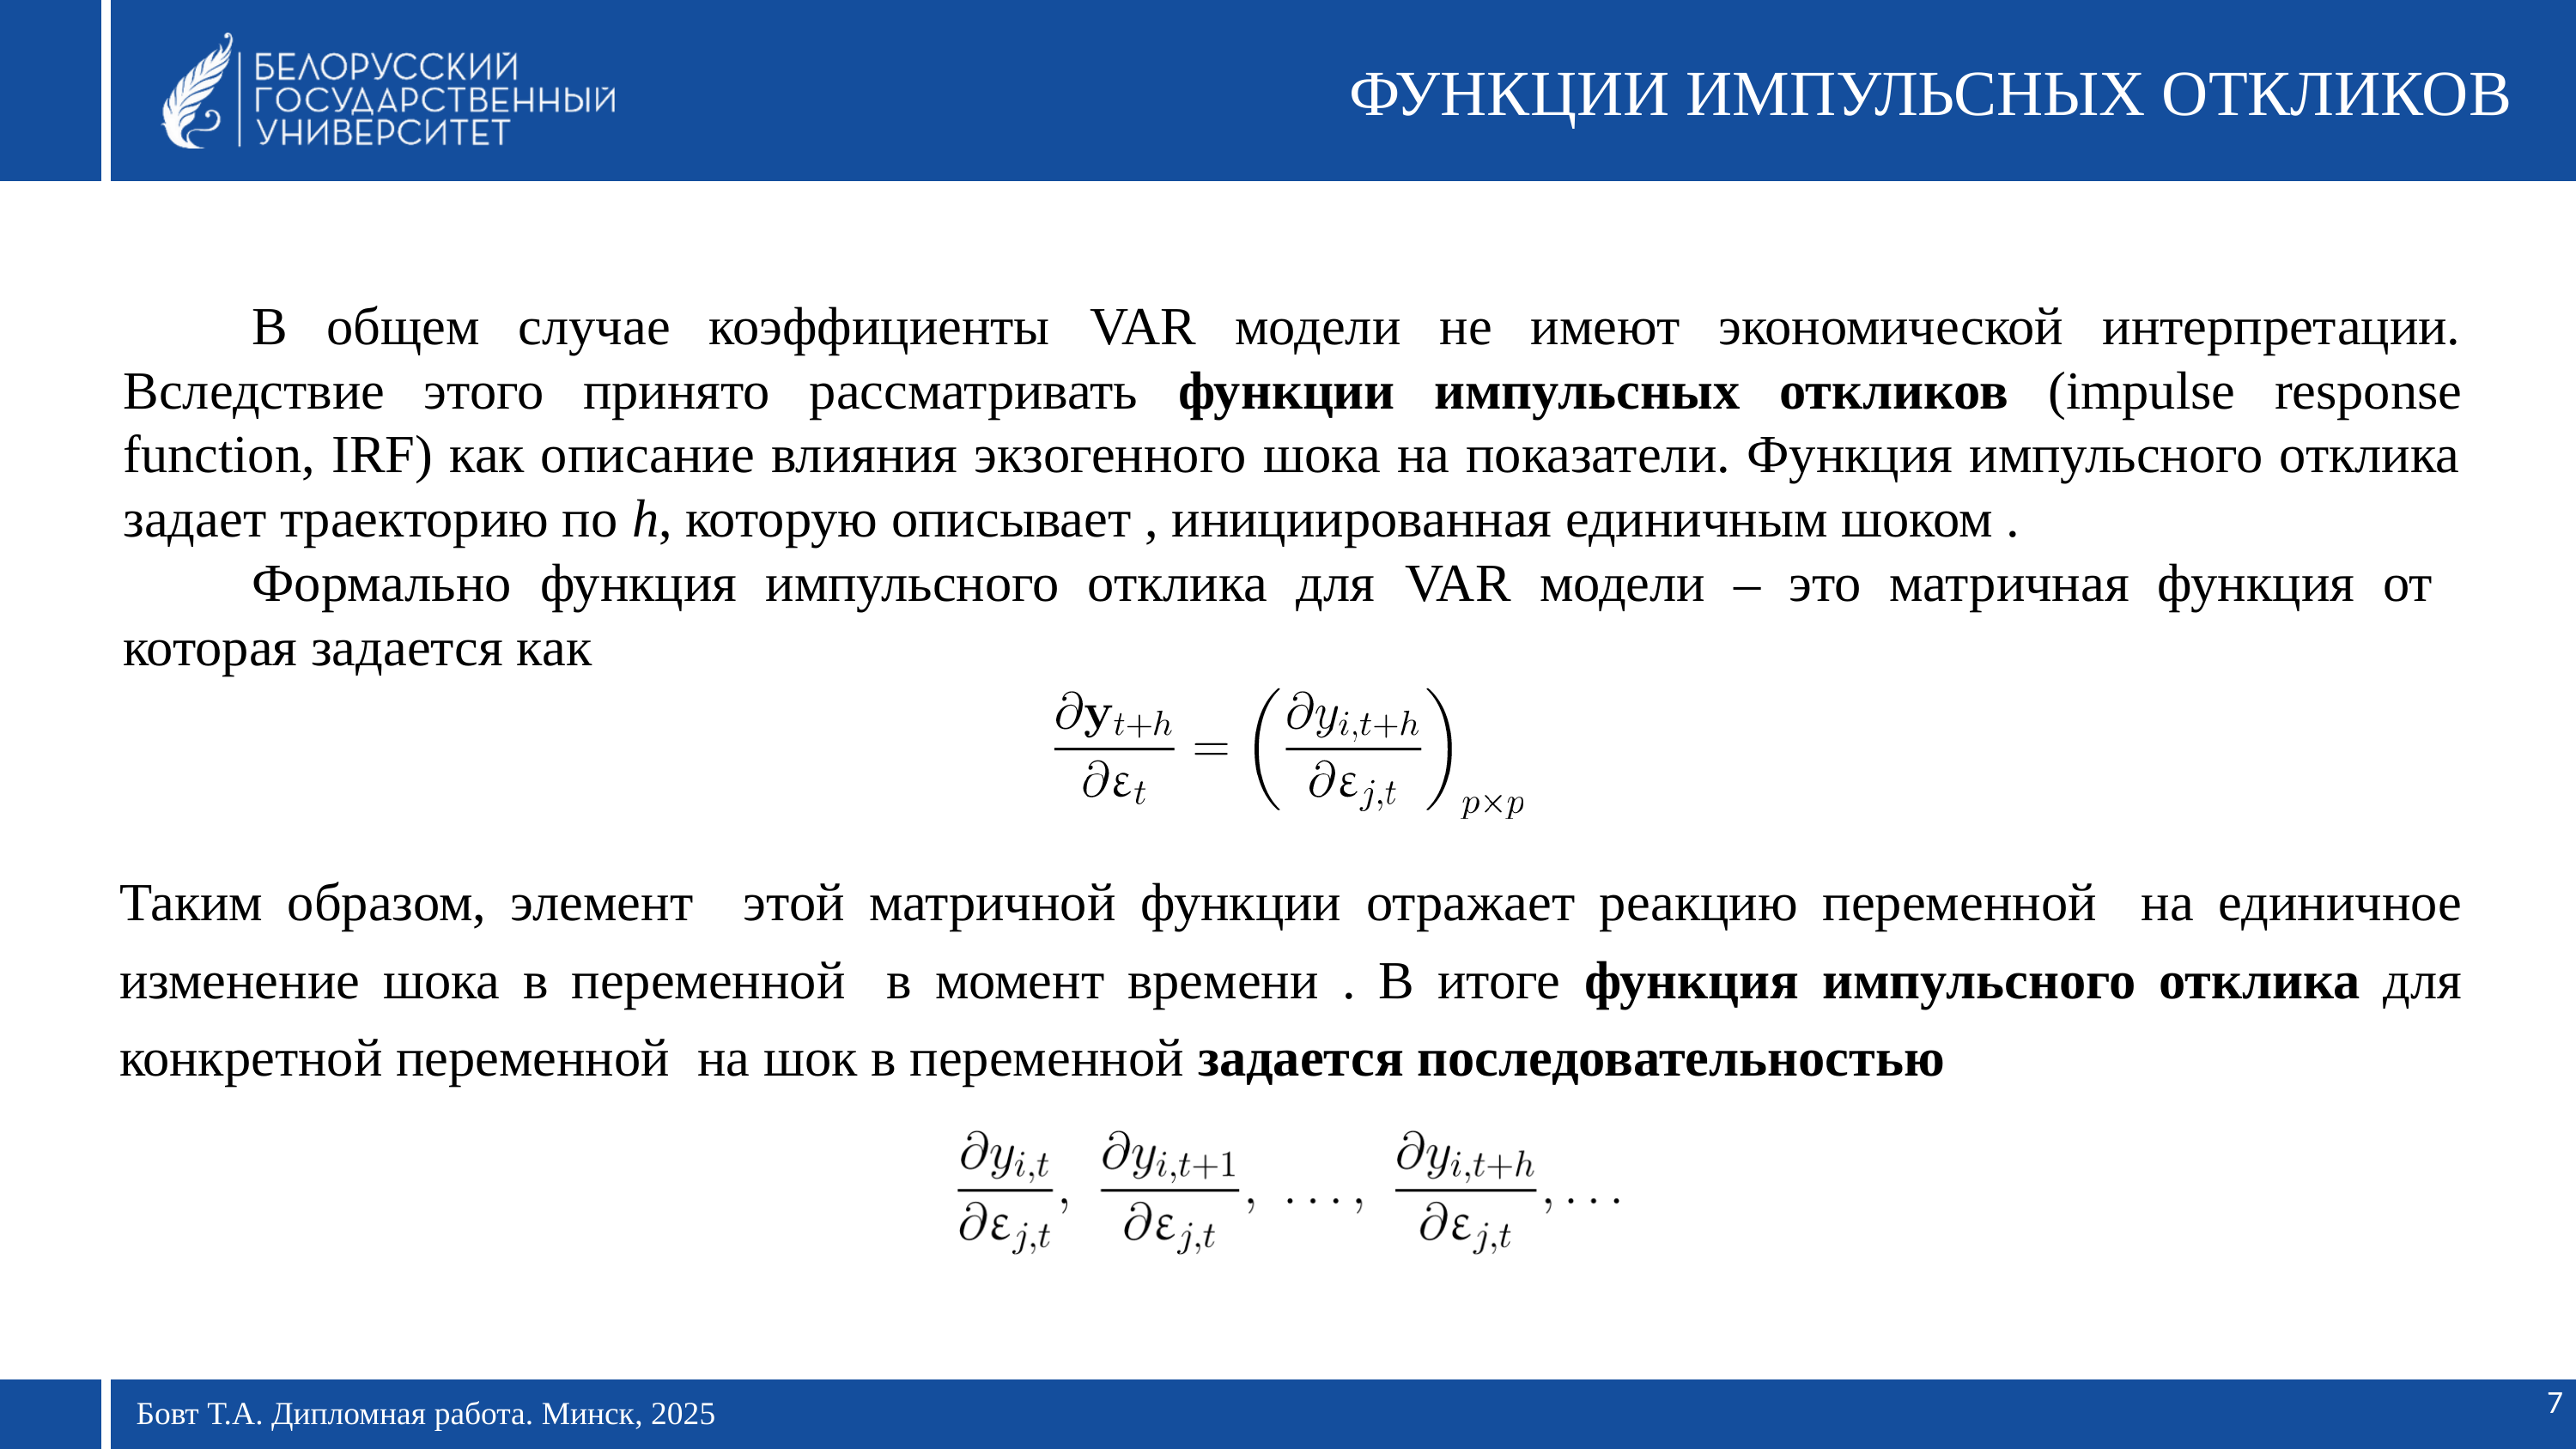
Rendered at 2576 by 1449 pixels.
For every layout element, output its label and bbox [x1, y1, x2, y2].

text_box [0, 1379, 95, 1449]
picture [1052, 687, 1524, 819]
text_box [114, 0, 2576, 181]
text_box [118, 1379, 2576, 1449]
picture [957, 1129, 1619, 1256]
text_box [100, 0, 111, 1449]
text_box [0, 0, 100, 181]
